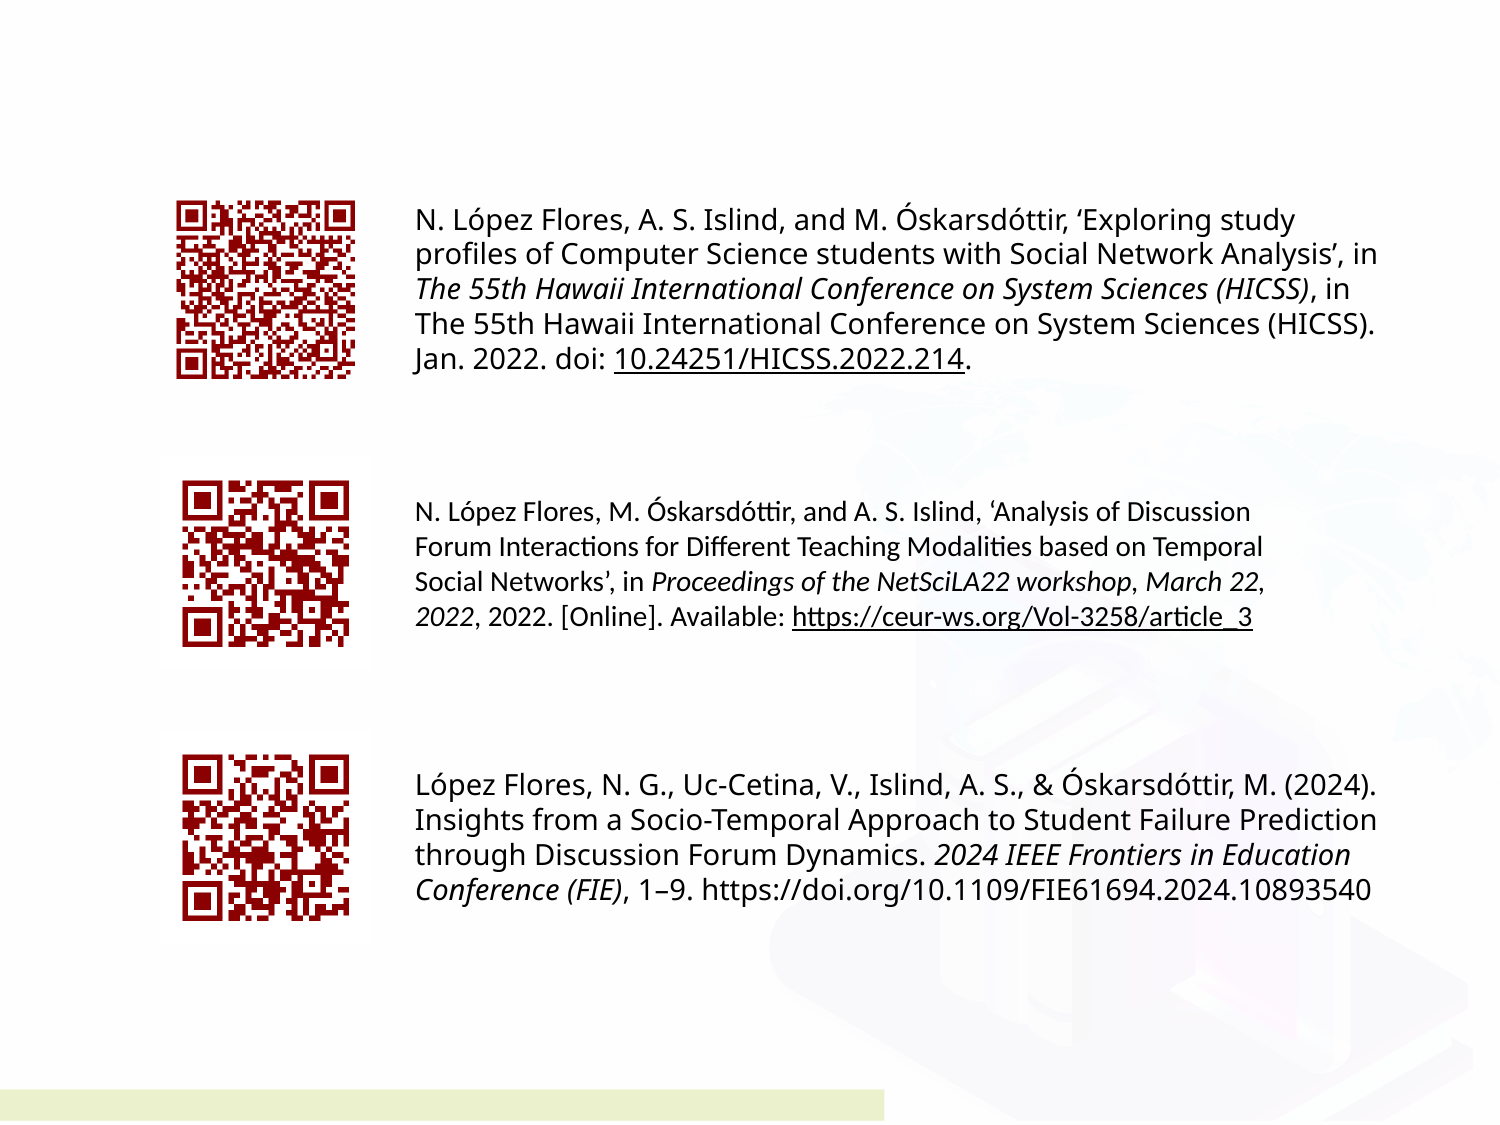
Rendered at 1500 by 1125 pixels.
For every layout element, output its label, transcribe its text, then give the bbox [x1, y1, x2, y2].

picture [158, 731, 372, 944]
text_box López Flores, N. G., Uc-Cetina, V., Islind, A. S., & Óskarsdóttir, M. (2024). Insights from a Socio-Temporal Approach to Student Failure Prediction through Discussion Forum Dynamics. 2024 IEEE Frontiers in Education Conference (FIE), 1–9. https://doi.org/10.1109/FIE61694.2024.10893540 [400, 758, 1404, 914]
picture [158, 457, 372, 670]
text_box N. López Flores, A. S. Islind, and M. Óskarsdóttir, ‘Exploring study profiles of Computer Science students with Social Network Analysis’, in The 55th Hawaii International Conference on System Sciences (HICSS), in The 55th Hawaii International Conference on System Sciences (HICSS). Jan. 2022. doi: 10.24251/HICSS.2022.214. [400, 193, 1404, 383]
picture [158, 183, 372, 396]
text_box N. López Flores, M. Óskarsdóttir, and A. S. Islind, ‘Analysis of Discussion Forum Interactions for Different Teaching Modalities based on Temporal Social Networks’, in Proceedings of the NetSciLA22 workshop, March 22, 2022, 2022. [Online]. Available: https://ceur-ws.org/Vol-3258/article_3 [400, 485, 1317, 640]
